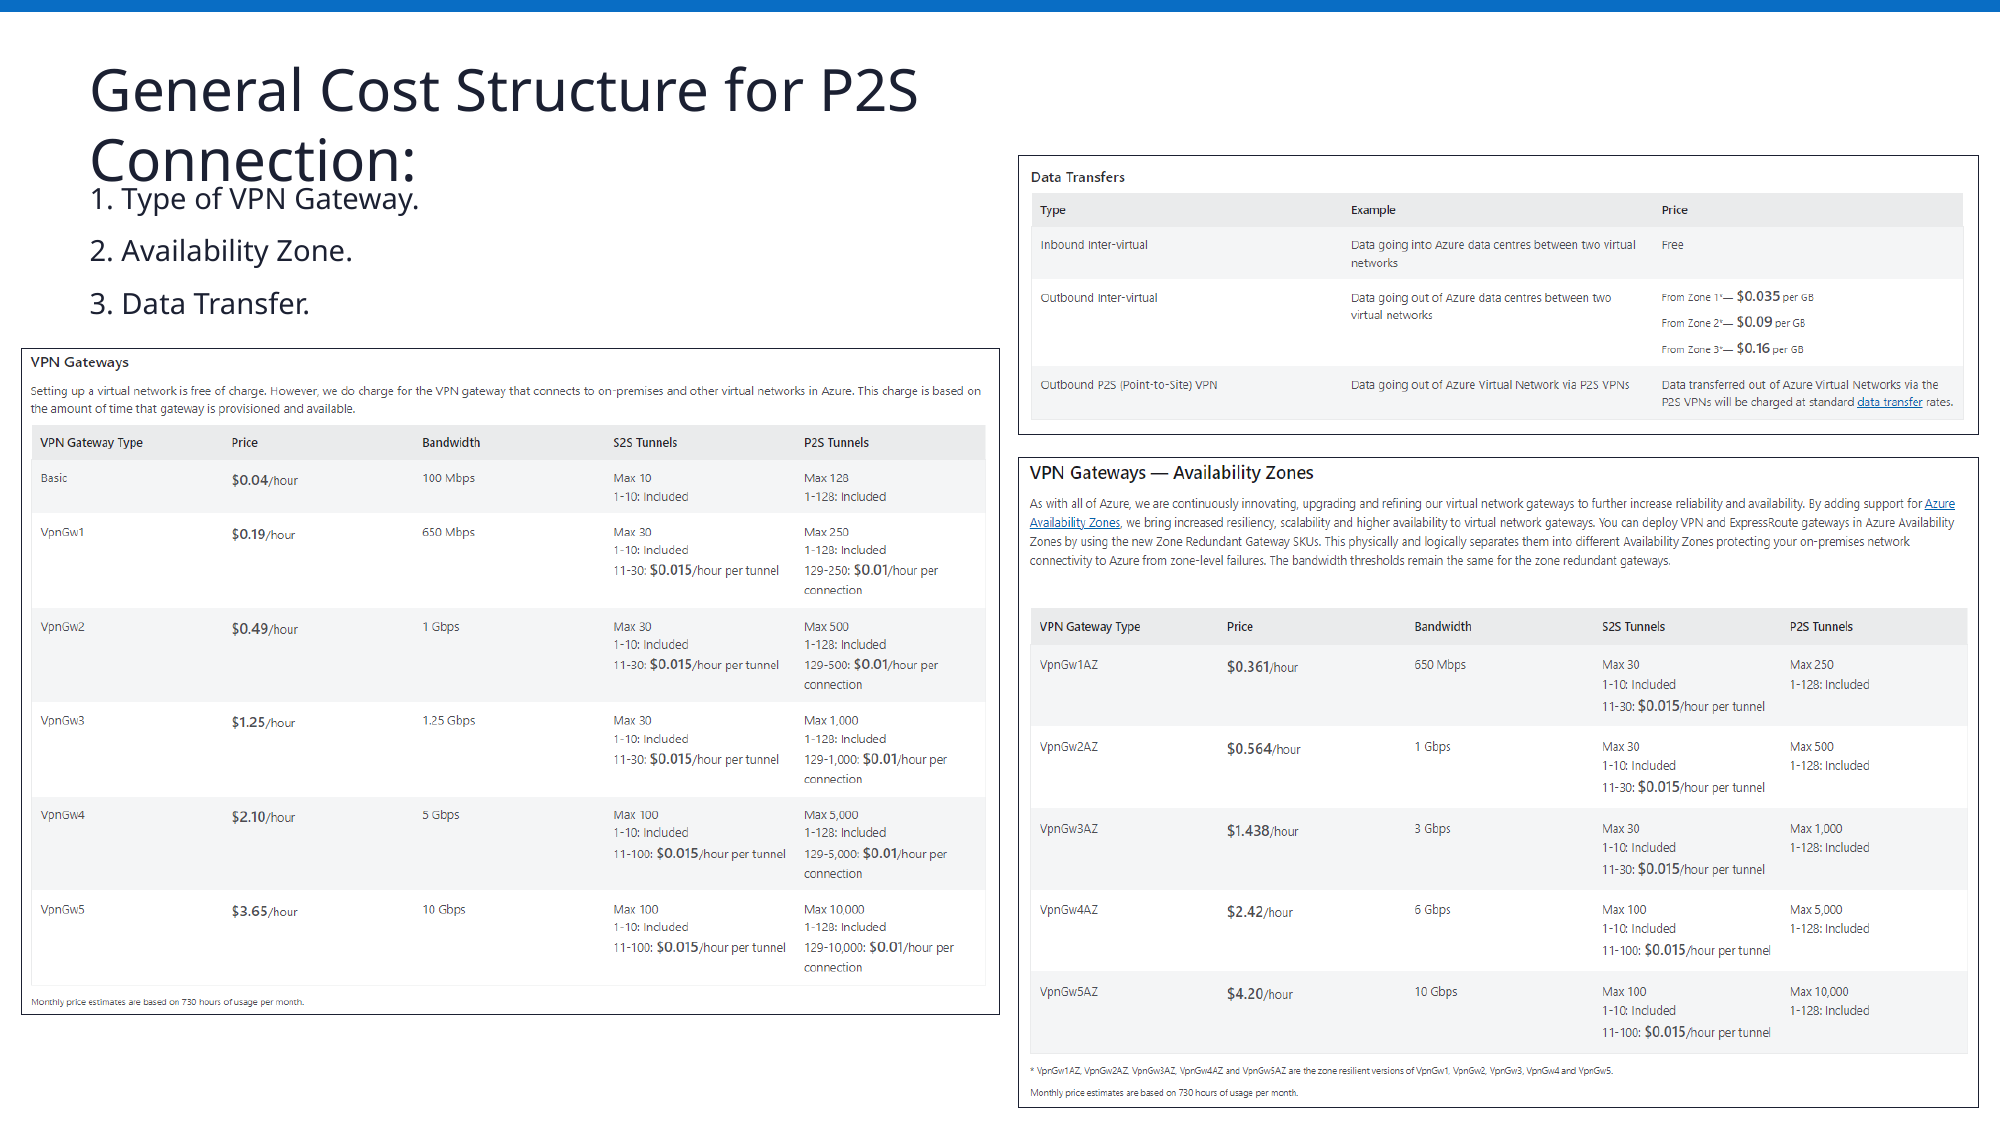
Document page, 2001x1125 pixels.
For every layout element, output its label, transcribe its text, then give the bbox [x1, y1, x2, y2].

text_box 1. Type of VPN Gateway. 2. Availability Zone. 3. Data Transfer. [74, 155, 581, 328]
text_box General Cost Structure for P2S Connection: [74, 45, 1193, 201]
picture [21, 347, 1000, 1015]
picture [1018, 457, 1979, 1108]
picture [1018, 155, 1979, 435]
